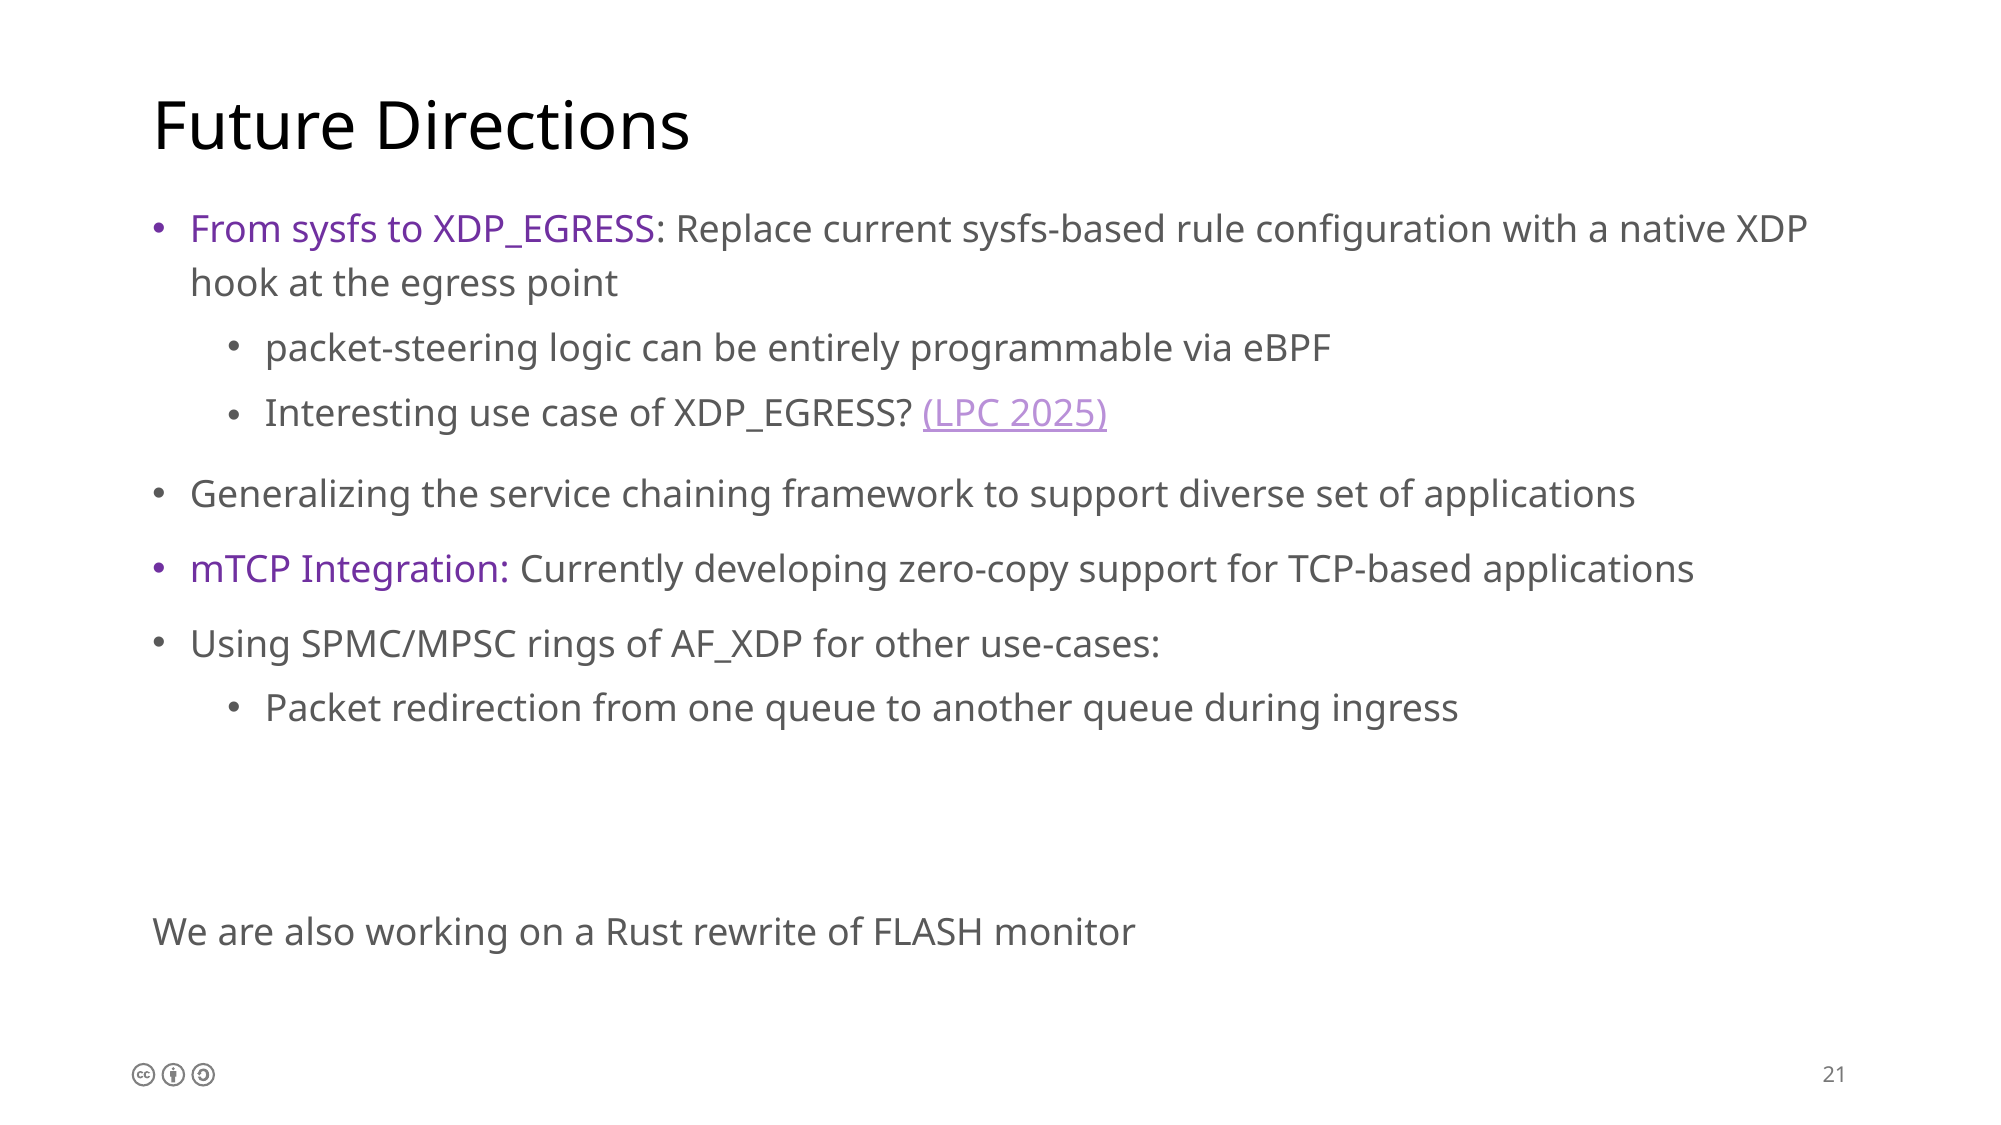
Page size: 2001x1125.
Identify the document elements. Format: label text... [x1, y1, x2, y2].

slide_number 21 [1412, 1042, 1863, 1103]
title Future Directions [137, 59, 1863, 171]
list From sysfs to XDP_EGRESS: Replace current sysfs-based rule configuration with a native XDP hook at the egress point packet-steering logic can be entirely programmable via eBPF Interesting use case of XDP_EGRESS? (LPC 2025) Generalizing the service chaining framework to support diverse set of applications mTCP Integration: Currently developing zero-copy support for TCP-based applications Using SPMC/MPSC rings of AF_XDP for other use-cases: Packet redirection from one queue to another queue during ingress We are also working on a Rust rewrite of FLASH monitor [137, 188, 1863, 1014]
